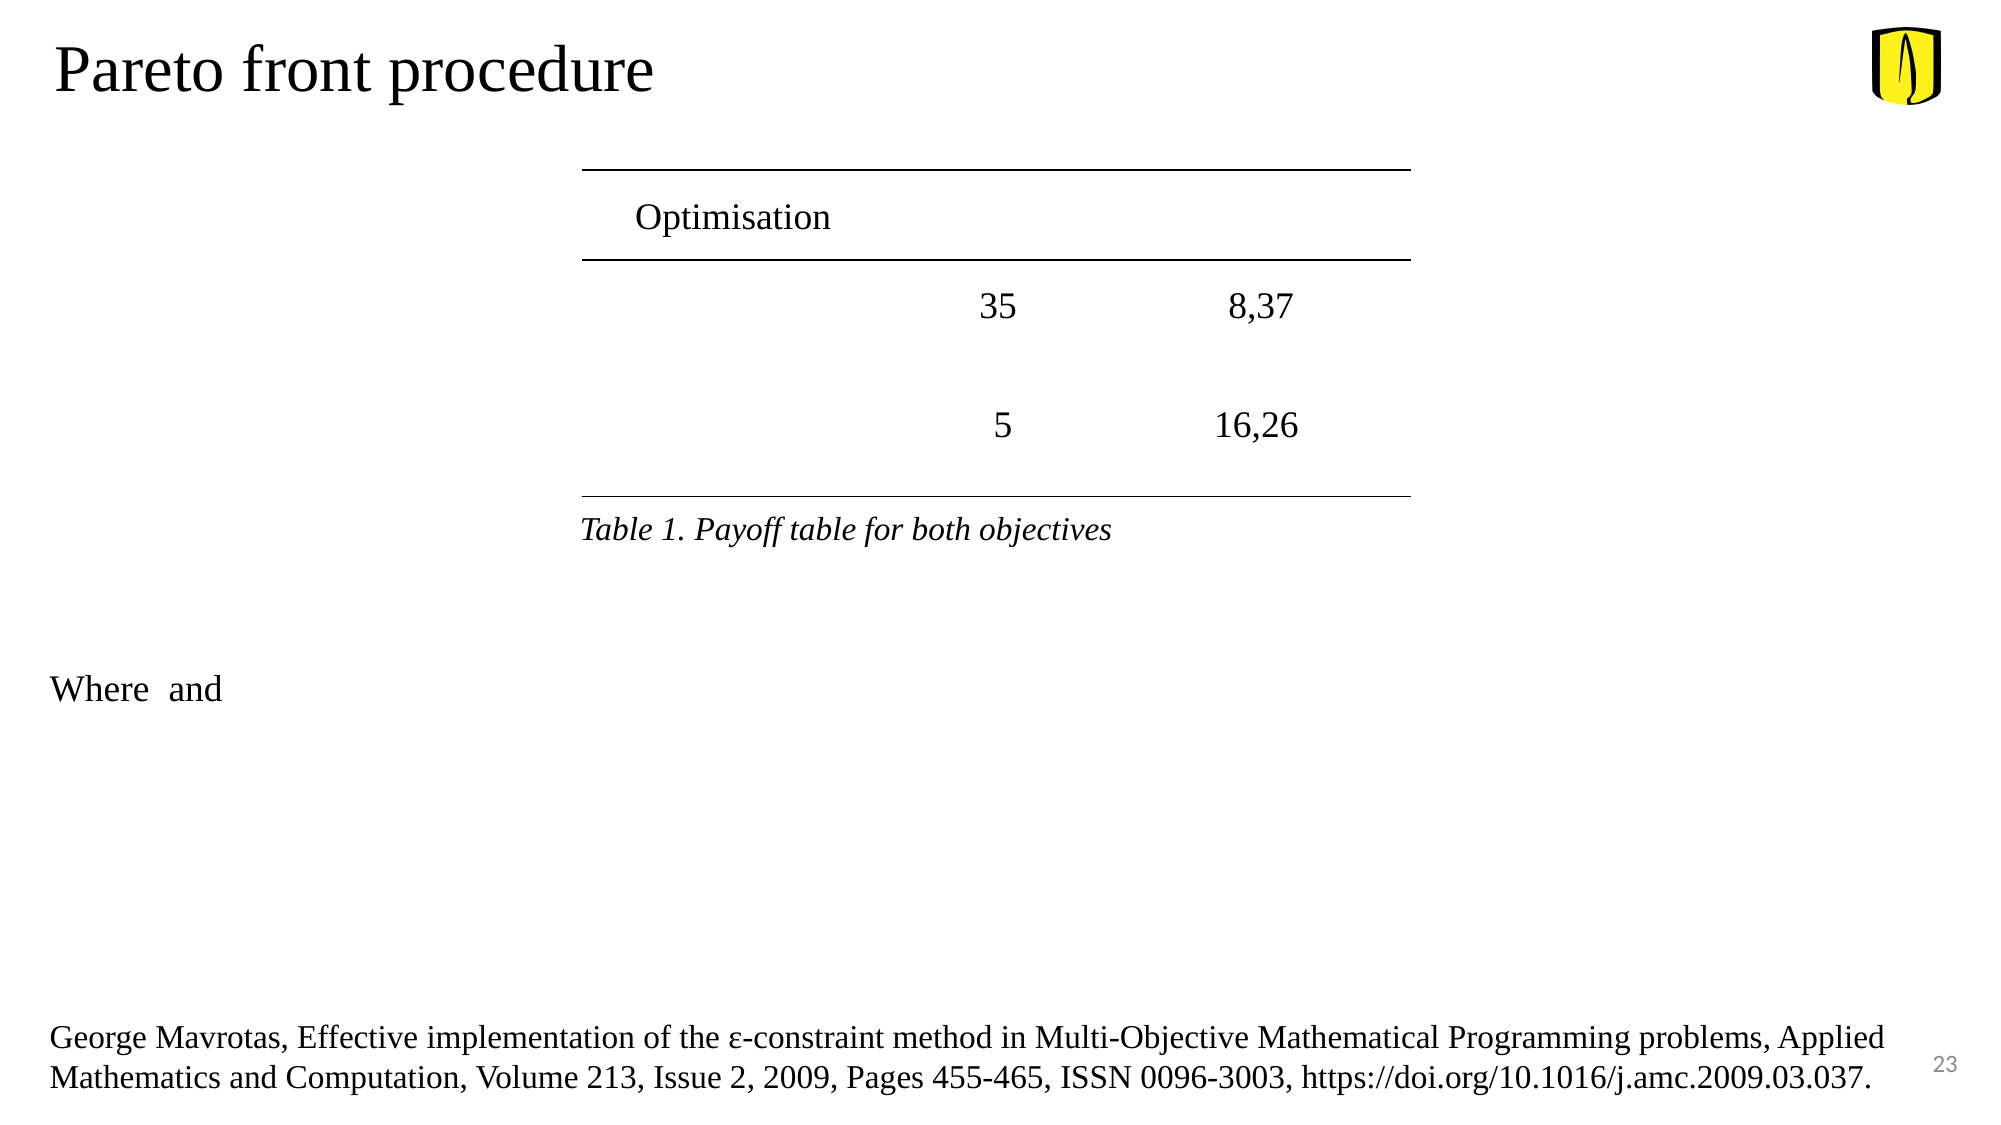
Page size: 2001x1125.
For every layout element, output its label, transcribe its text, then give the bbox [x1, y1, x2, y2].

slide_number 23 [1853, 1019, 1974, 1106]
text_box Table 1. Payoff table for both objectives [565, 499, 1566, 555]
title Pareto front procedure [34, 13, 1899, 140]
picture [1899, 27, 1941, 105]
text_box George Mavrotas, Effective implementation of the ε-constraint method in Multi-Objective Mathematical Programming problems, Applied Mathematics and Computation, Volume 213, Issue 2, 2009, Pages 455-465, ISSN 0096-3003, https://doi.org/10.1016/j.amc.2009.03.037. [34, 1008, 1958, 1103]
